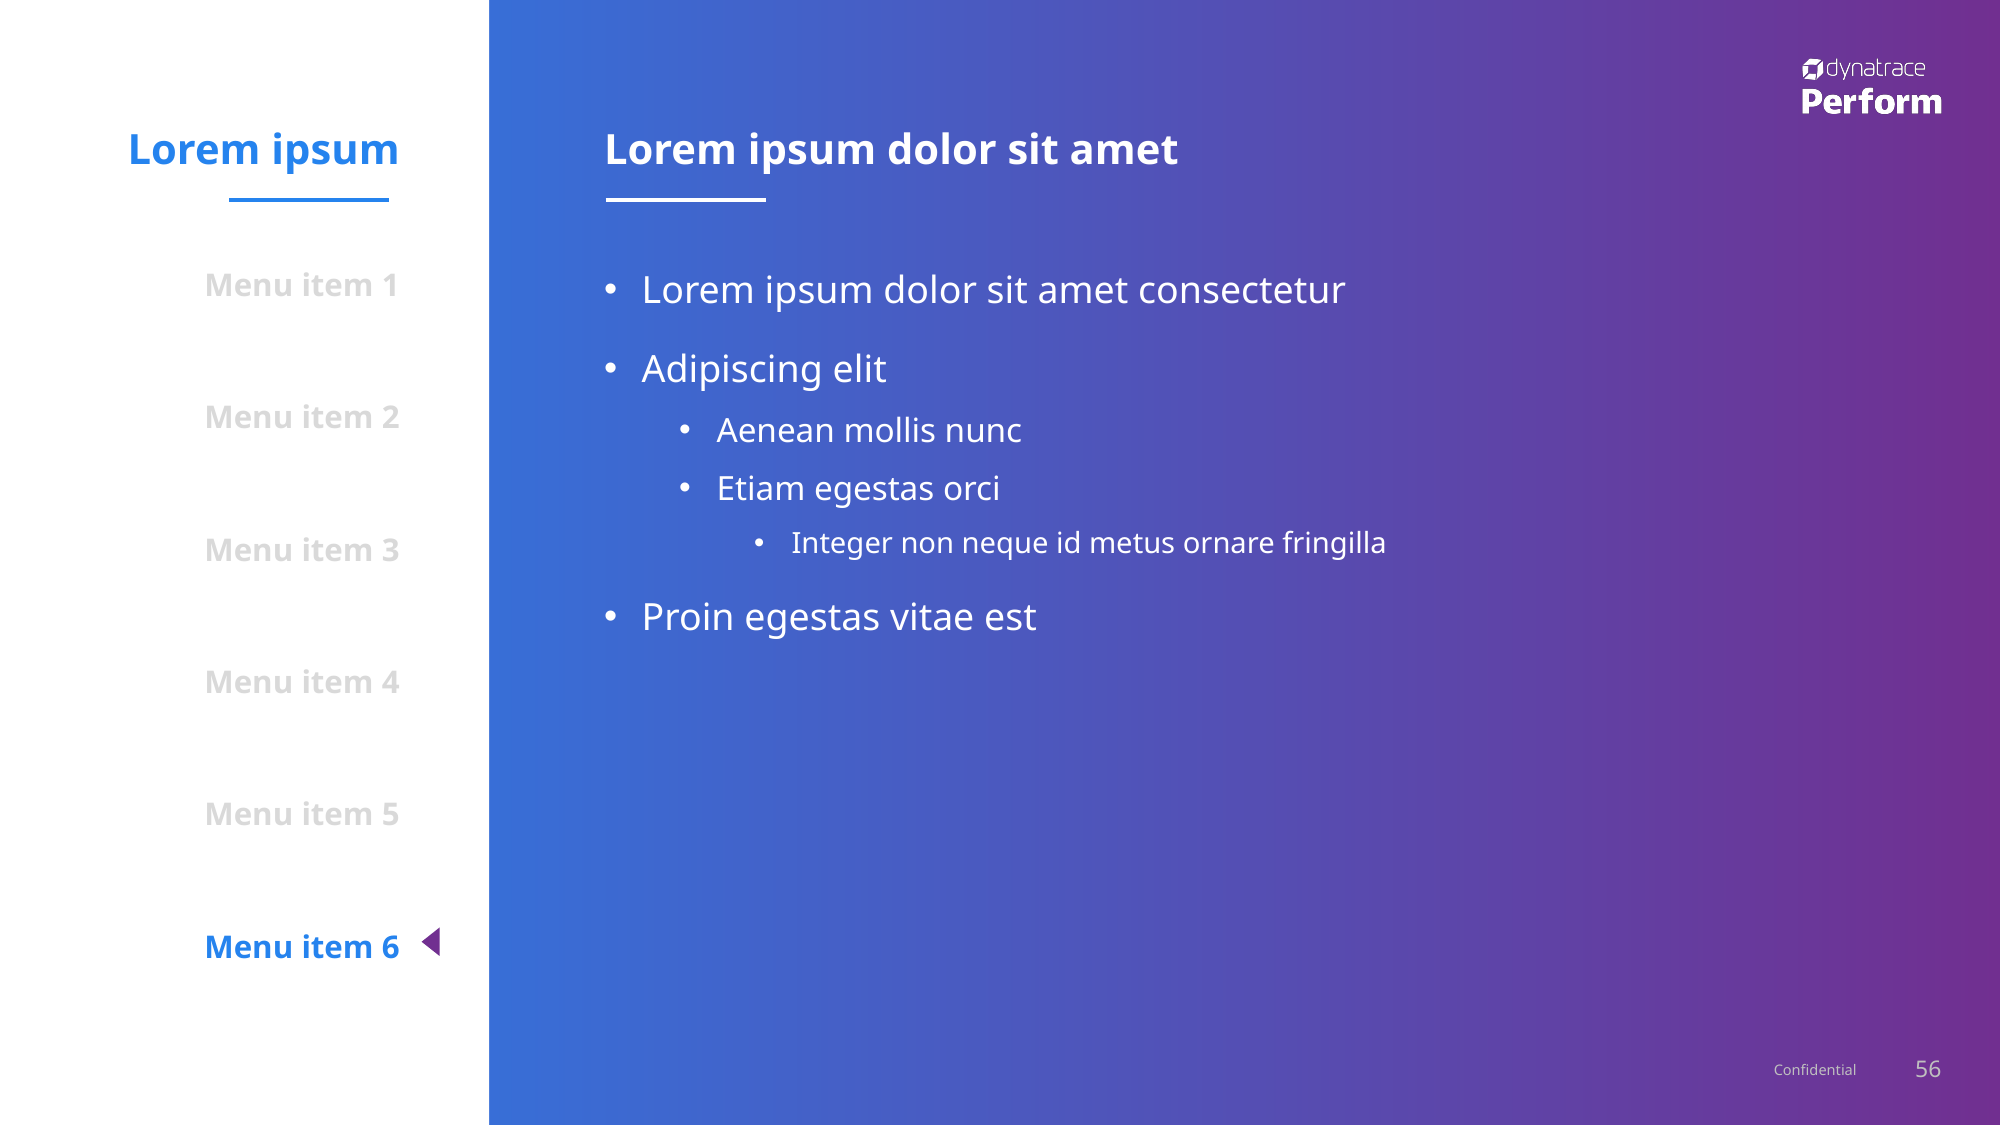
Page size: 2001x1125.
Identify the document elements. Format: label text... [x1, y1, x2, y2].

list Lorem ipsum [73, 59, 415, 181]
list Lorem ipsum dolor sit amet consectetur Adipiscing elit Aenean mollis nunc Etiam egestas orci Integer non neque id metus ornare fringilla Proin egestas vitae est [589, 249, 1863, 1014]
picture [1797, 51, 1945, 125]
list Menu item 1 Menu item 2 Menu item 3 Menu item 4 Menu item 5 Menu item 6 [73, 249, 415, 1014]
title Lorem ipsum dolor sit amet [589, 59, 1863, 181]
text_box [420, 926, 441, 958]
